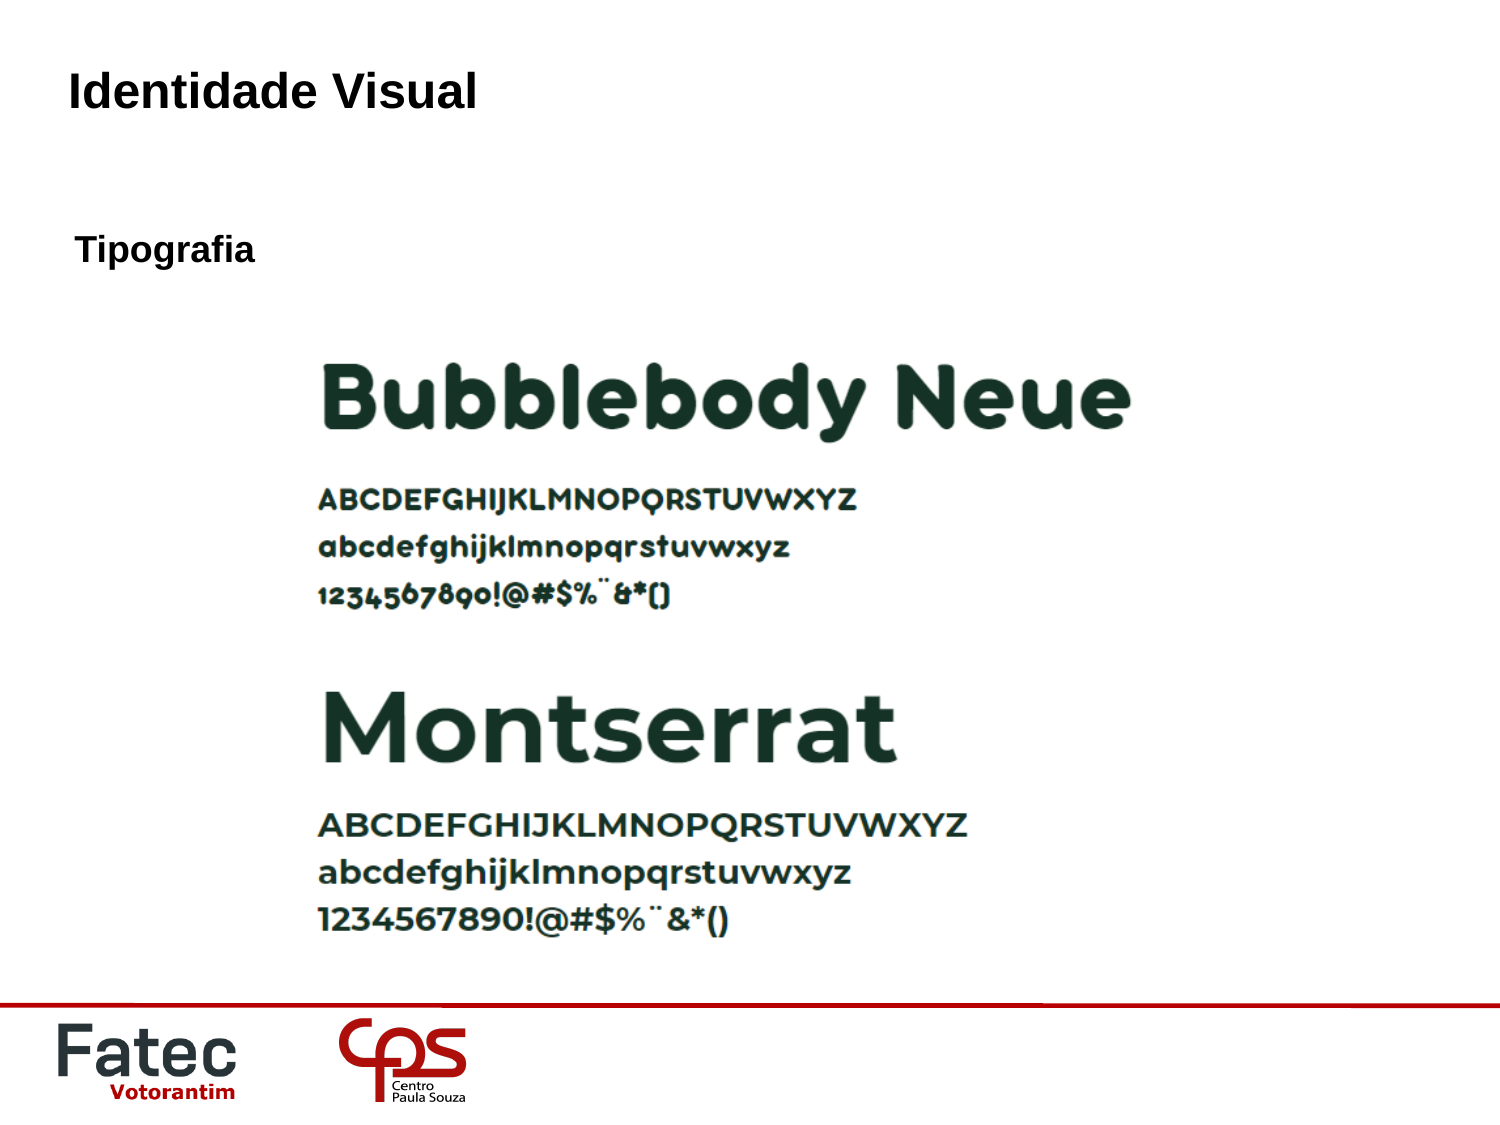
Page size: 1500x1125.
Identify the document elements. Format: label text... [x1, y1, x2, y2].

text_box Tipografia [59, 174, 536, 321]
text_box Identidade Visual [53, 30, 960, 147]
picture [297, 334, 1180, 950]
picture [336, 1015, 468, 1104]
picture [45, 1012, 246, 1107]
